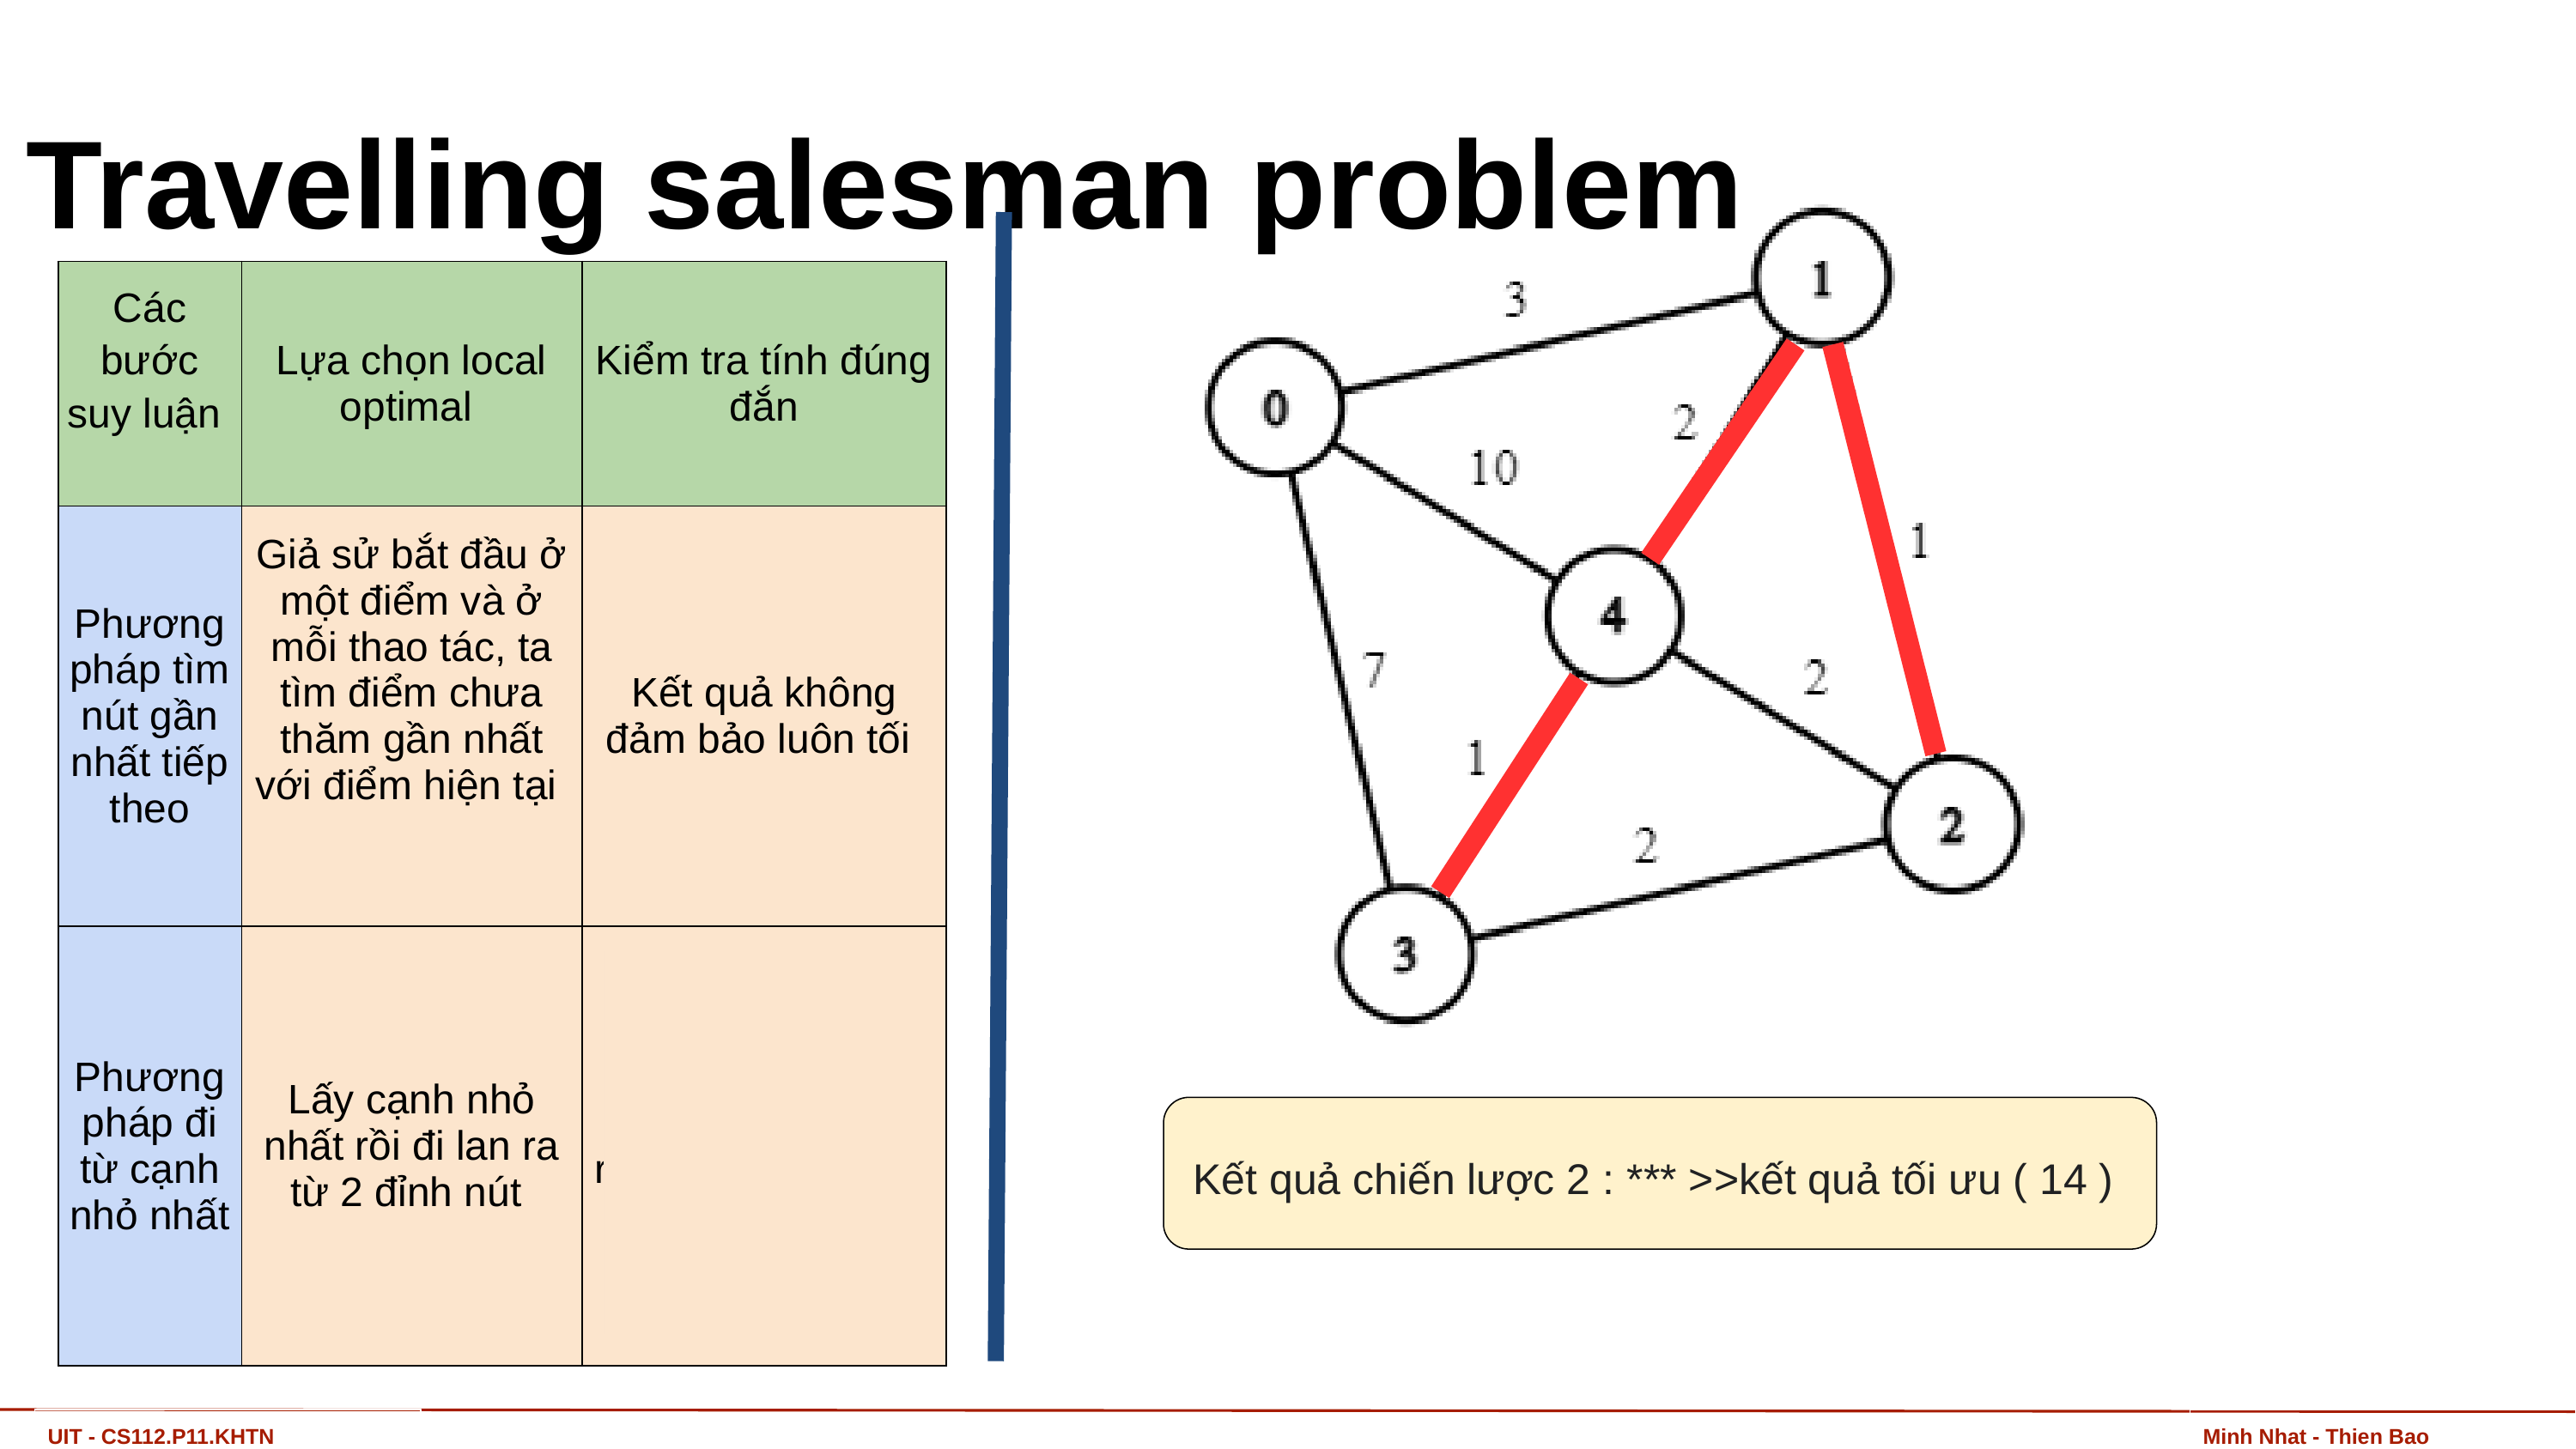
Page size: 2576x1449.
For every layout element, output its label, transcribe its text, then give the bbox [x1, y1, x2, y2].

table_cell Giả sử bắt đầu ở một điểm và ở mỗi thao tác, ta tìm điểm chưa thăm gần nhất với điểm hiện tại [242, 506, 581, 925]
table_cell Phương pháp đi từ cạnh nhỏ nhất [59, 927, 241, 1365]
table_header Các bước suy luận [59, 262, 241, 506]
table_cell Kết quả không đảm bảo luôn tối [583, 506, 695, 925]
picture [603, 0, 2550, 1409]
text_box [0, 1409, 2576, 1449]
table_cell Phương pháp tìm nút gần nhất tiếp theo [59, 506, 241, 925]
table_header Lựa chọn local optimal [242, 262, 581, 506]
table_header Kiểm tra tính đúng đắn [583, 262, 695, 506]
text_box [1649, 343, 1796, 559]
table_cell Lấy cạnh nhỏ nhất rồi đi lan ra từ 2 đỉnh nút [242, 927, 581, 1365]
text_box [1440, 678, 1580, 893]
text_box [1832, 344, 1936, 755]
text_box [995, 211, 1005, 1361]
table_cell Có thể không tìm ra kết quả (tối ưu) [583, 927, 695, 1365]
text_box Travelling salesman problem [26, 43, 695, 254]
